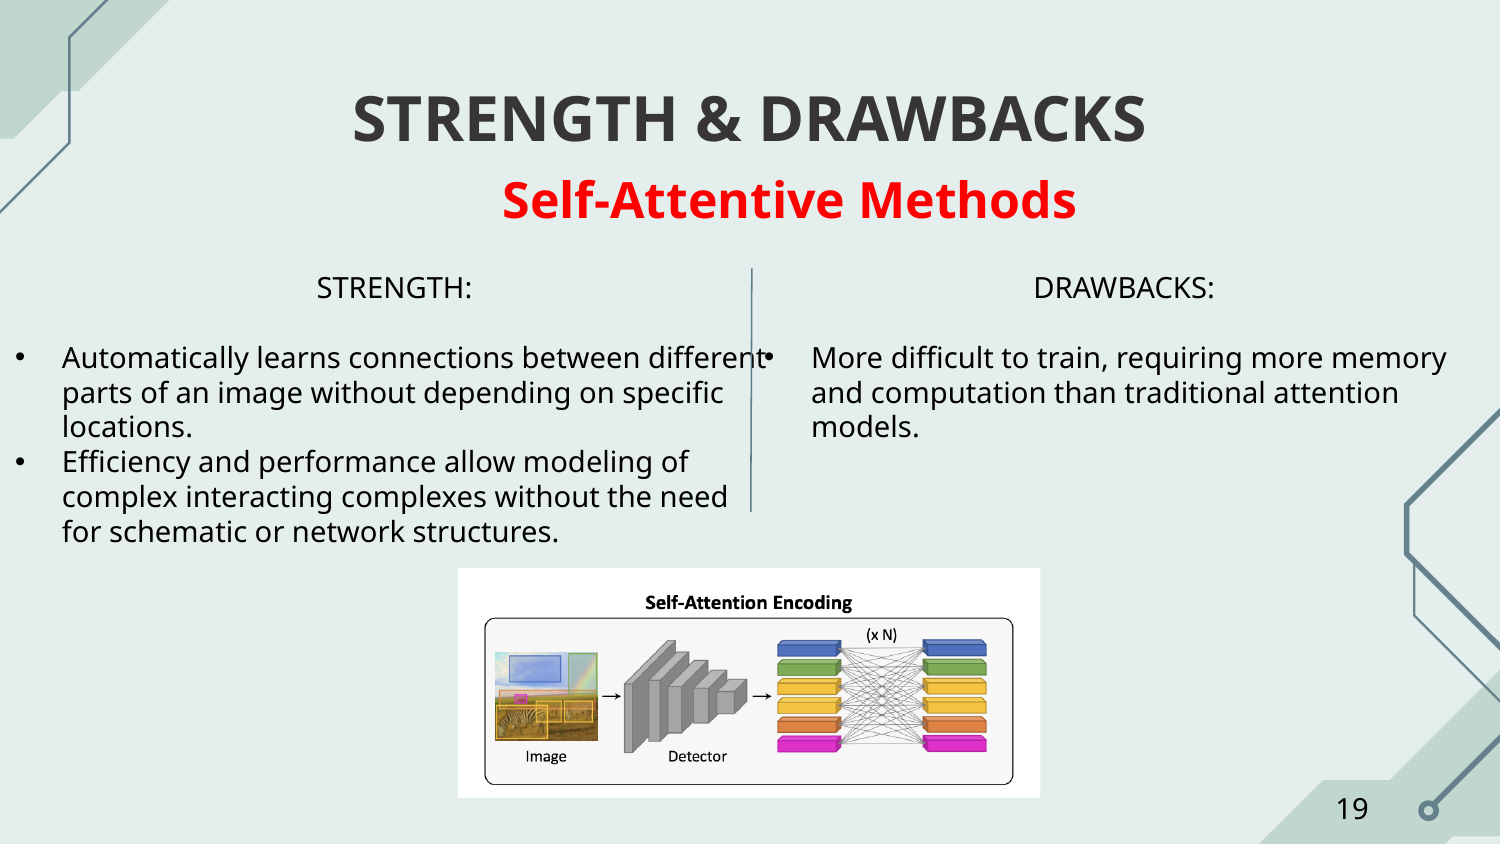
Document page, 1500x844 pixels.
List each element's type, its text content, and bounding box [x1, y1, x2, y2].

text_box 19 [1320, 782, 1384, 833]
title STRENGTH & DRAWBACKS [118, 63, 1382, 161]
picture [457, 567, 1041, 798]
text_box DRAWBACKS: More difficult to train, requiring more memory and computation than traditional attention models. [749, 261, 1499, 452]
text_box Self-Attentive Methods [487, 160, 1101, 236]
text_box STRENGTH: Automatically learns connections between different parts of an image without depending on specific locations. Efficiency and performance allow modeling of complex interacting complexes without the need for schematic or network structures. [0, 261, 790, 557]
